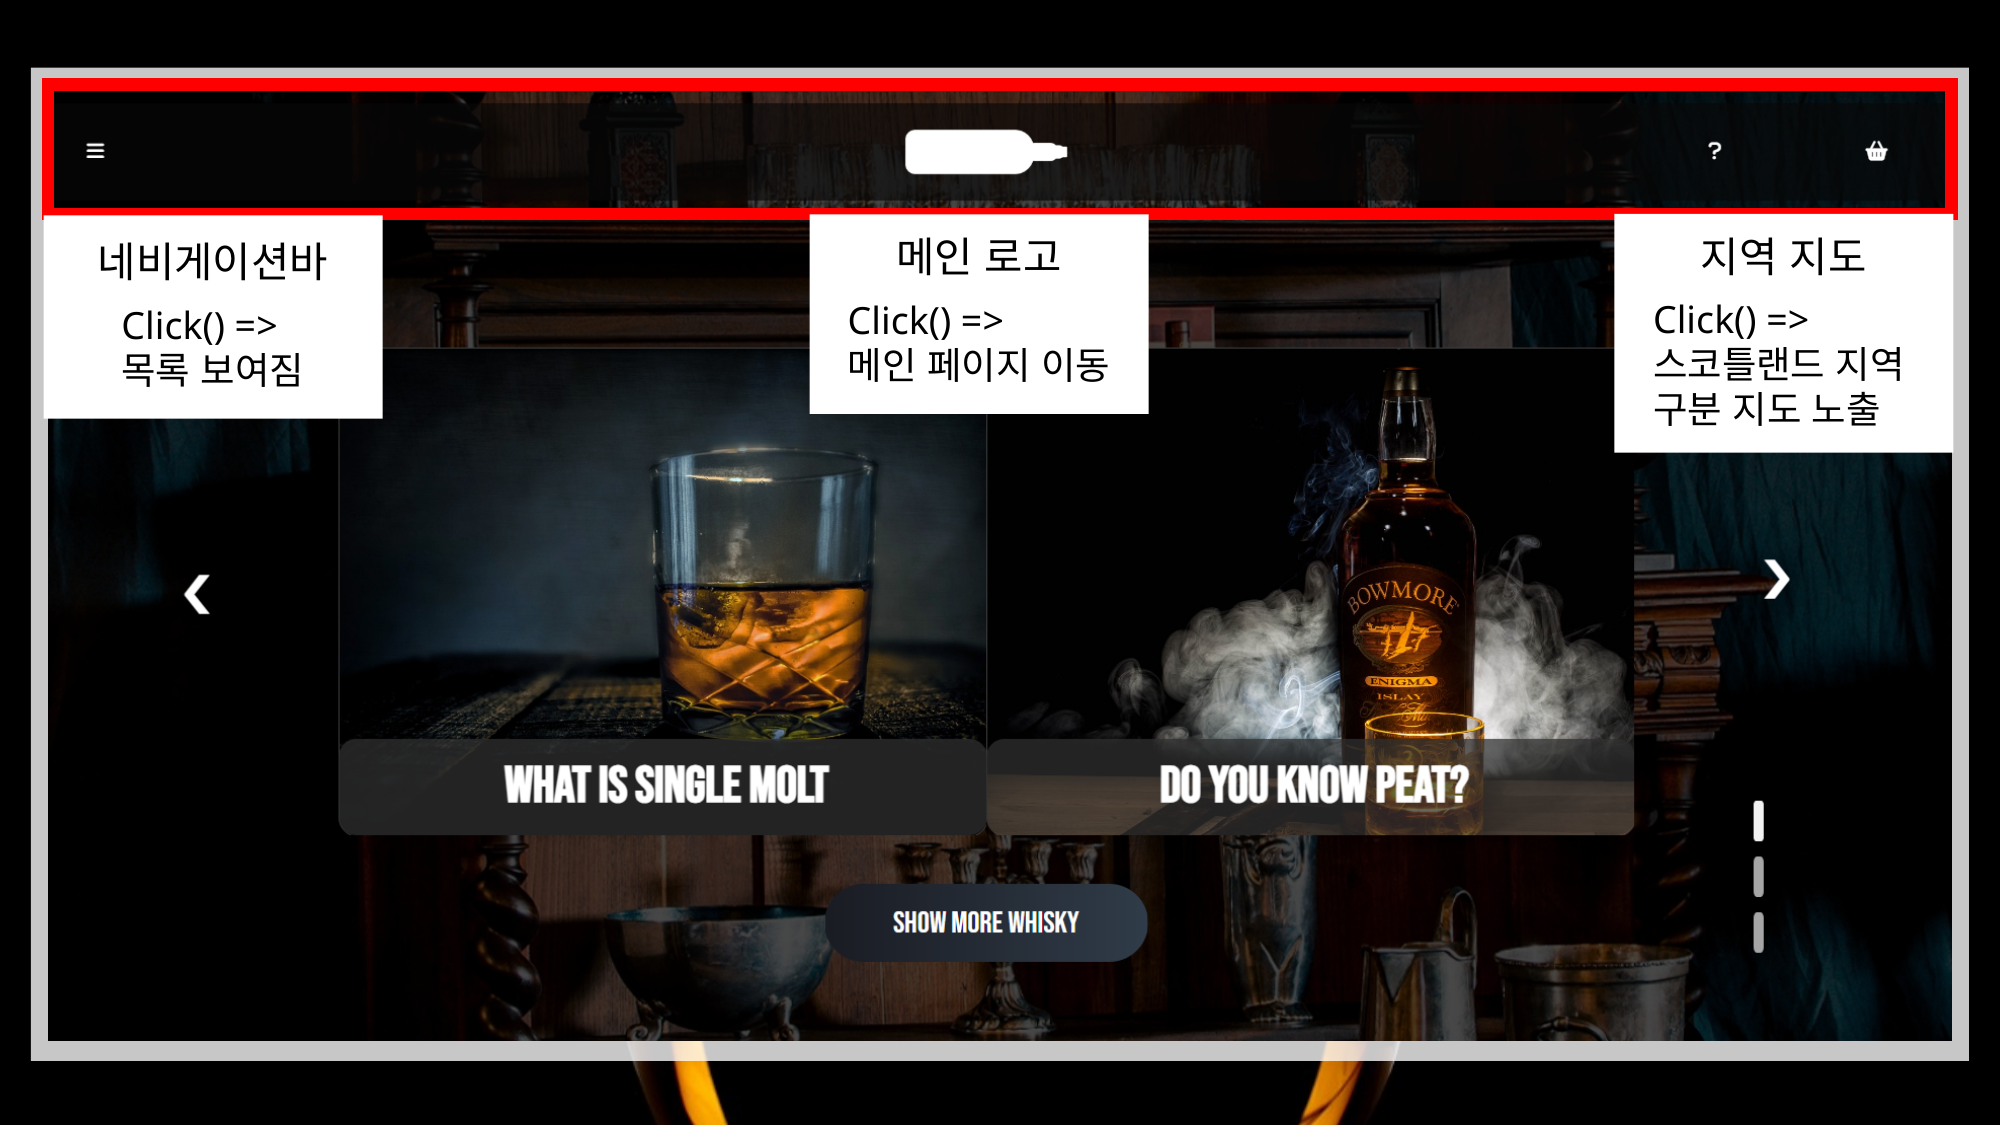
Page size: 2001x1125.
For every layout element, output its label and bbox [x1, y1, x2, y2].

text_box [809, 214, 1149, 415]
text_box [1614, 213, 1954, 453]
picture [0, 0, 2000, 1125]
text_box [43, 215, 383, 419]
